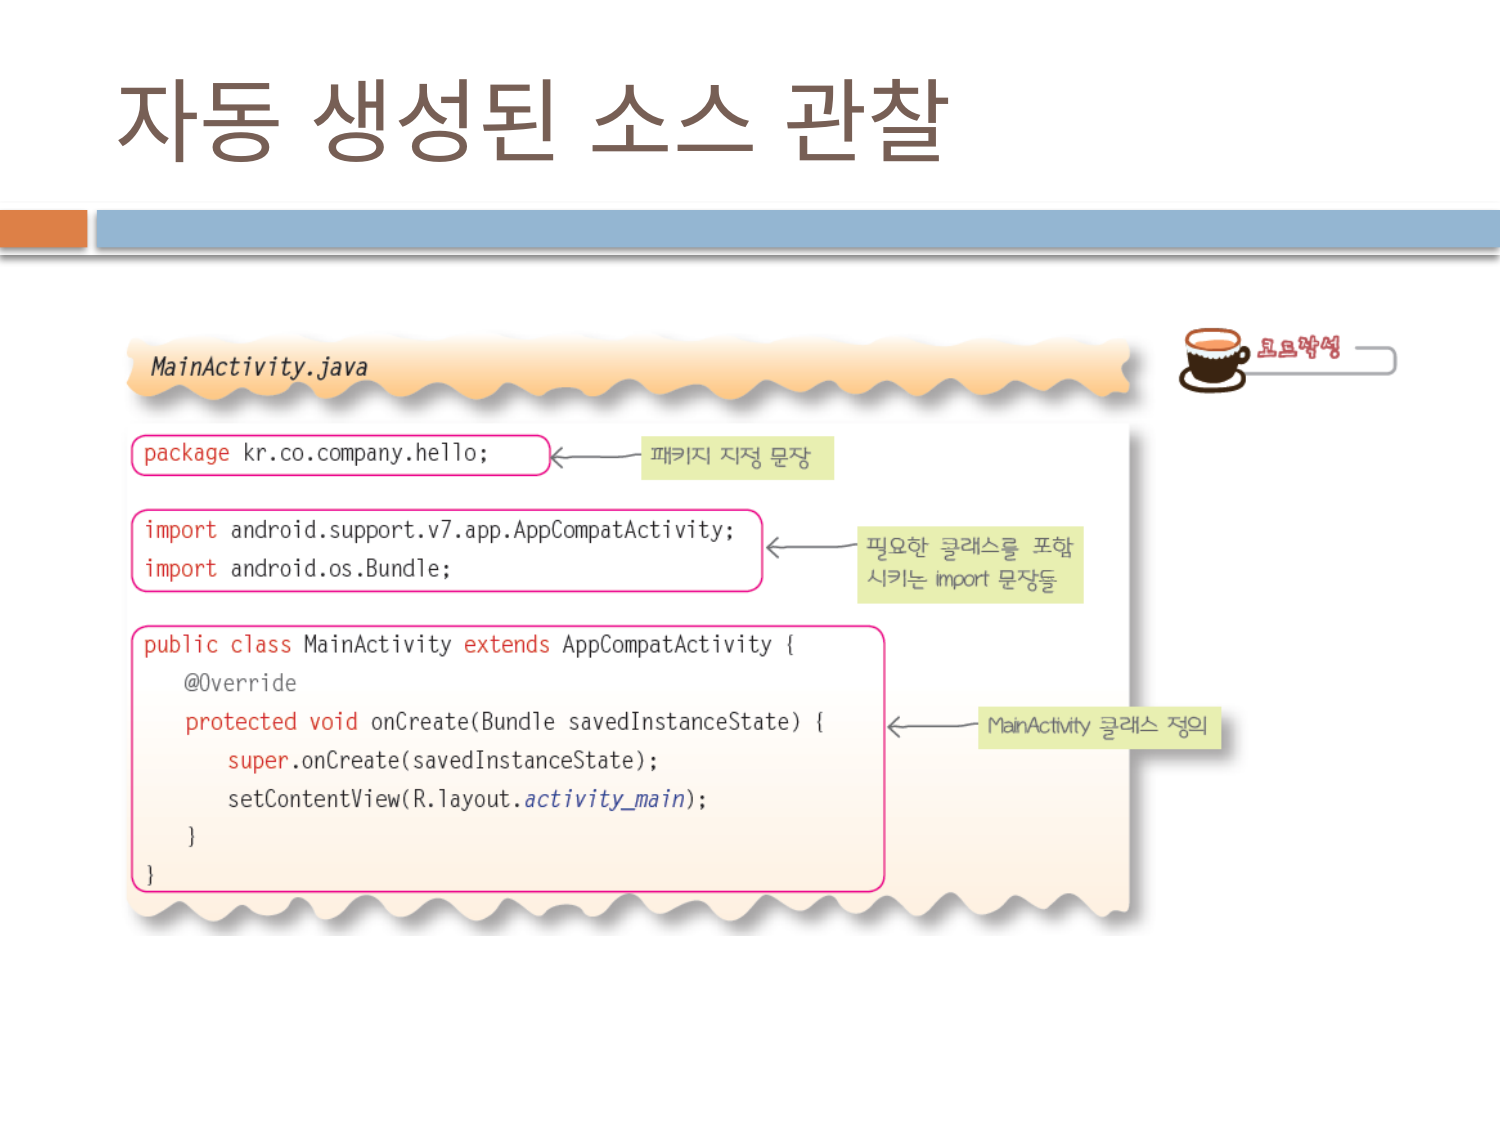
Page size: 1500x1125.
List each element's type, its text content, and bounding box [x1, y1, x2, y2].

title 자동 생성된 소스 관찰 [100, 37, 1438, 200]
picture [100, 314, 1426, 936]
